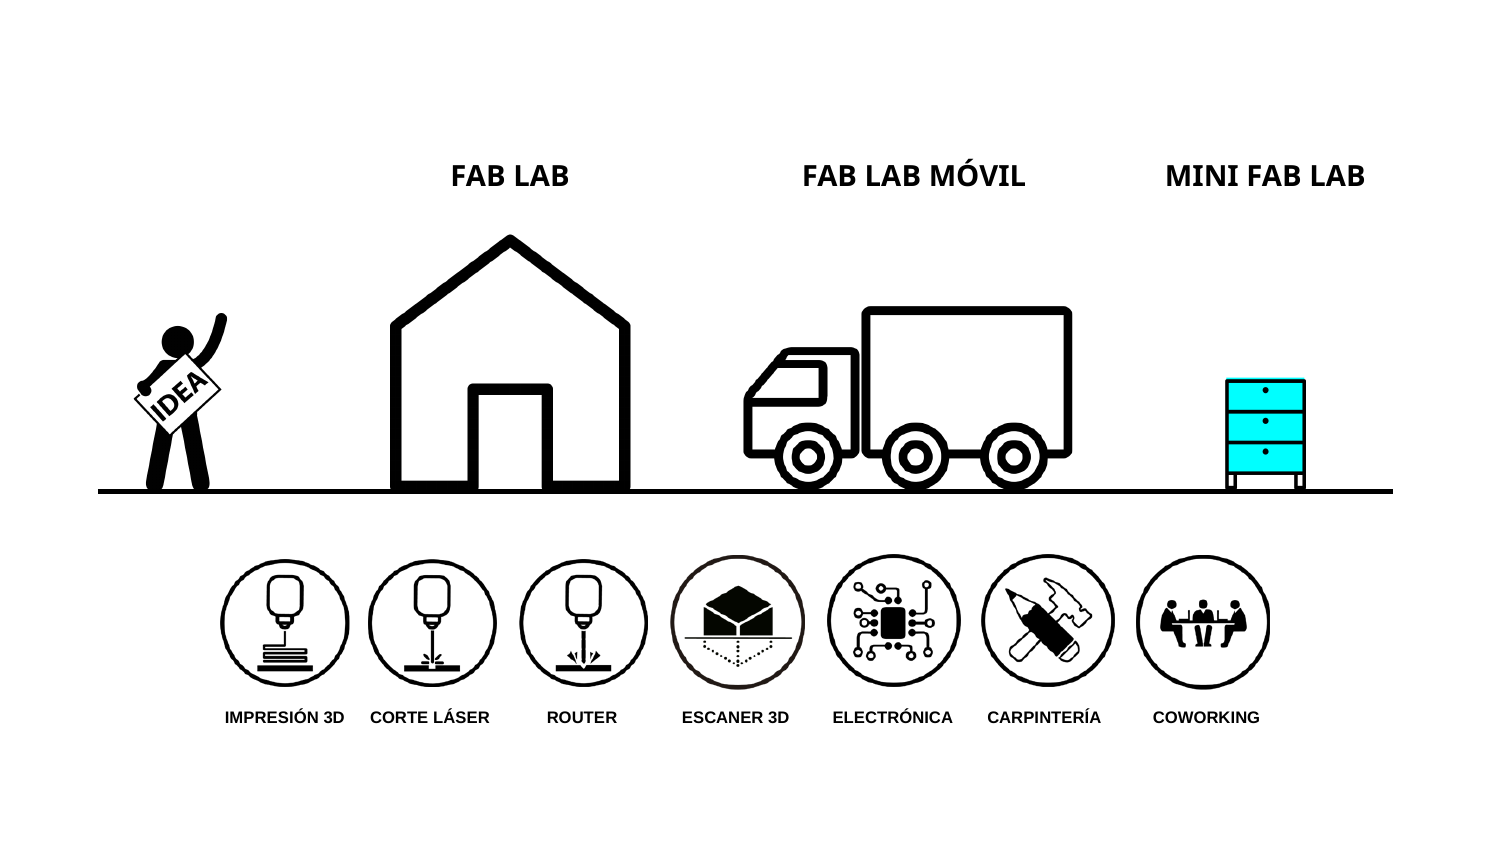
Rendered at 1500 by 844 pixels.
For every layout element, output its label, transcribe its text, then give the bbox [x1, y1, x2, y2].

text_box FAB LAB MÓVIL [777, 142, 1051, 210]
picture [1221, 377, 1310, 490]
picture [738, 298, 1090, 490]
picture [343, 220, 677, 490]
picture [343, 492, 677, 501]
text_box FAB LAB [418, 142, 602, 210]
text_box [214, 551, 1277, 690]
picture [128, 312, 234, 490]
text_box MINI FAB LAB [1128, 142, 1402, 210]
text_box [198, 691, 1294, 743]
